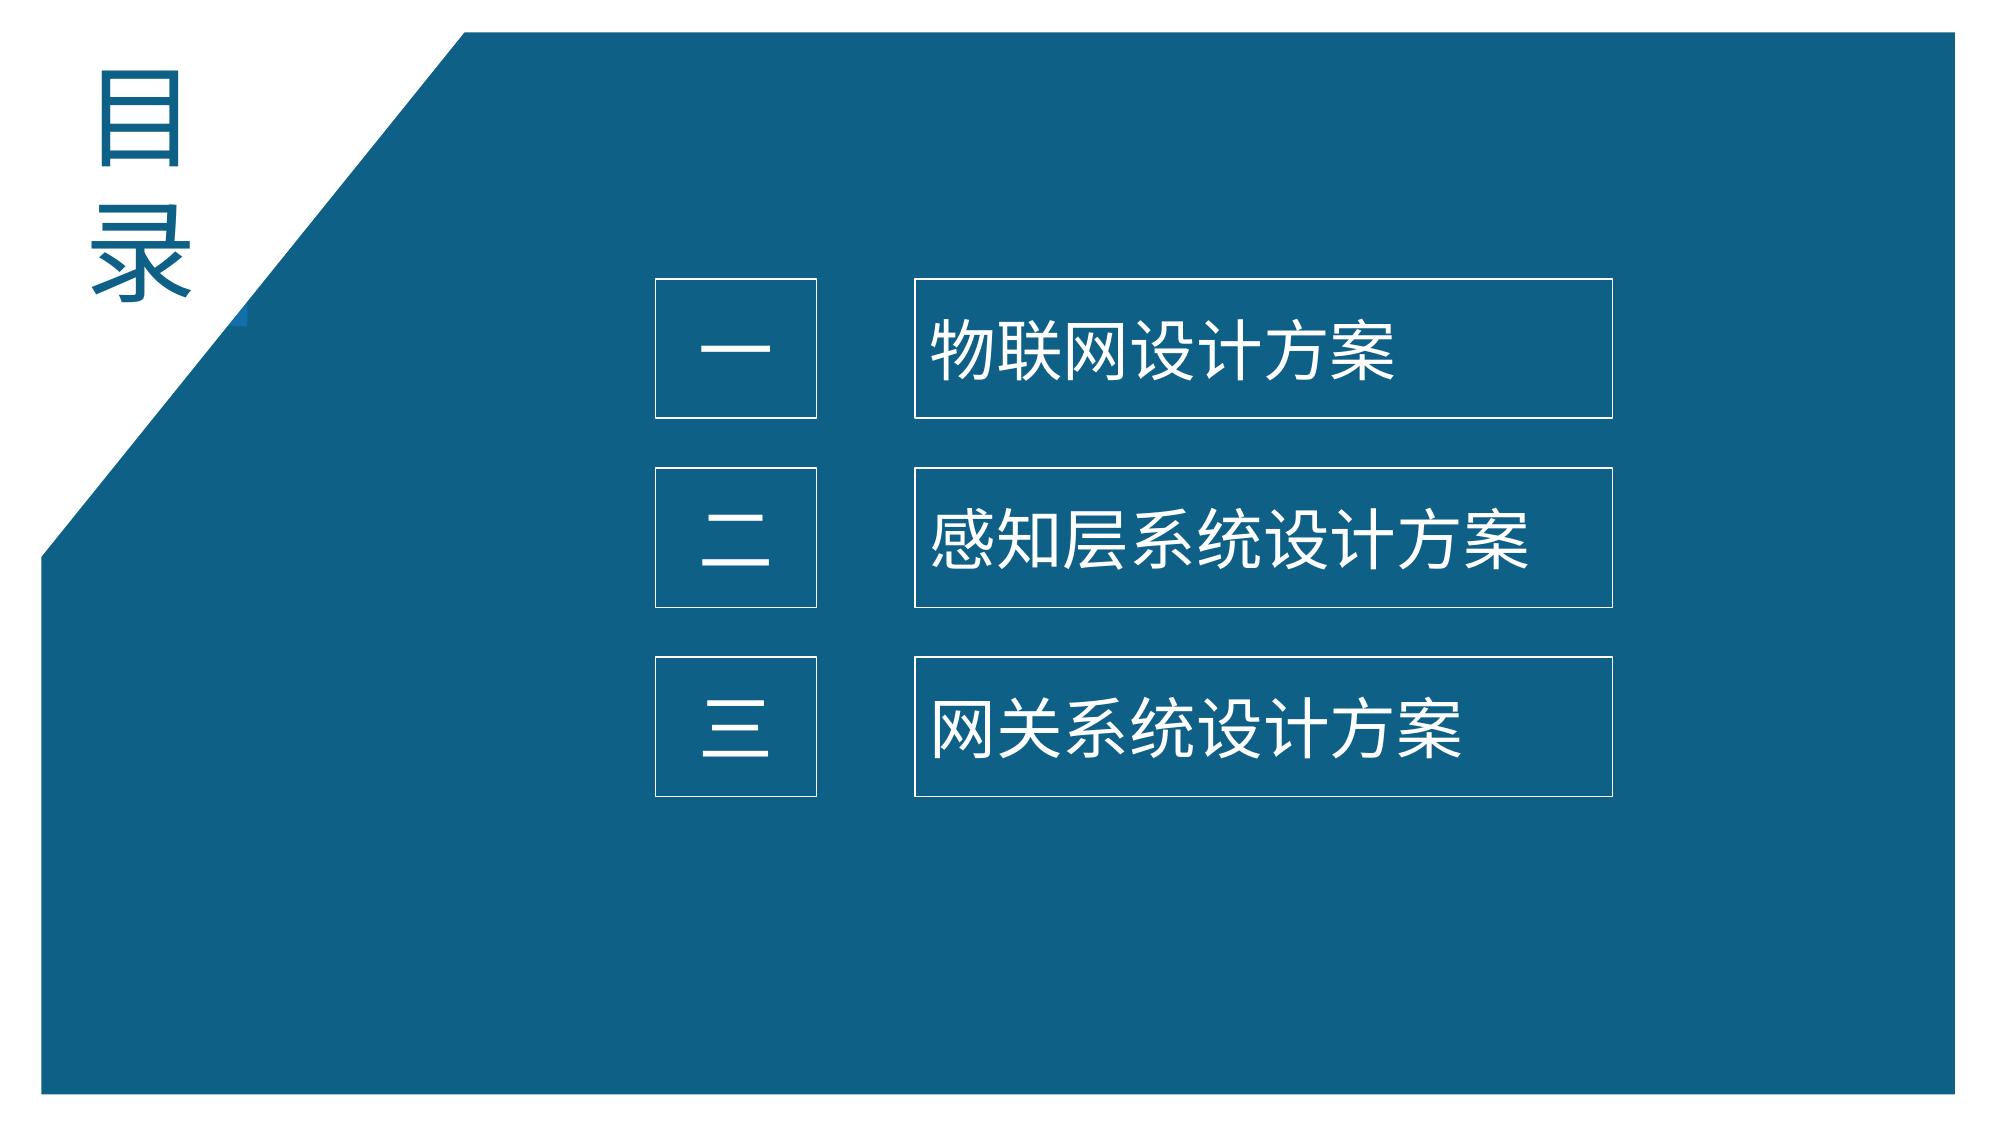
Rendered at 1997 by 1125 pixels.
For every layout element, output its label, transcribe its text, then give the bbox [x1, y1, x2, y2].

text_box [655, 278, 1613, 419]
text_box [41, 32, 1955, 1095]
text_box [0, 0, 491, 608]
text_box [655, 468, 1613, 608]
text_box 目 录 [70, 38, 223, 324]
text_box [655, 657, 1613, 797]
text_box 目录 [181, 259, 283, 385]
